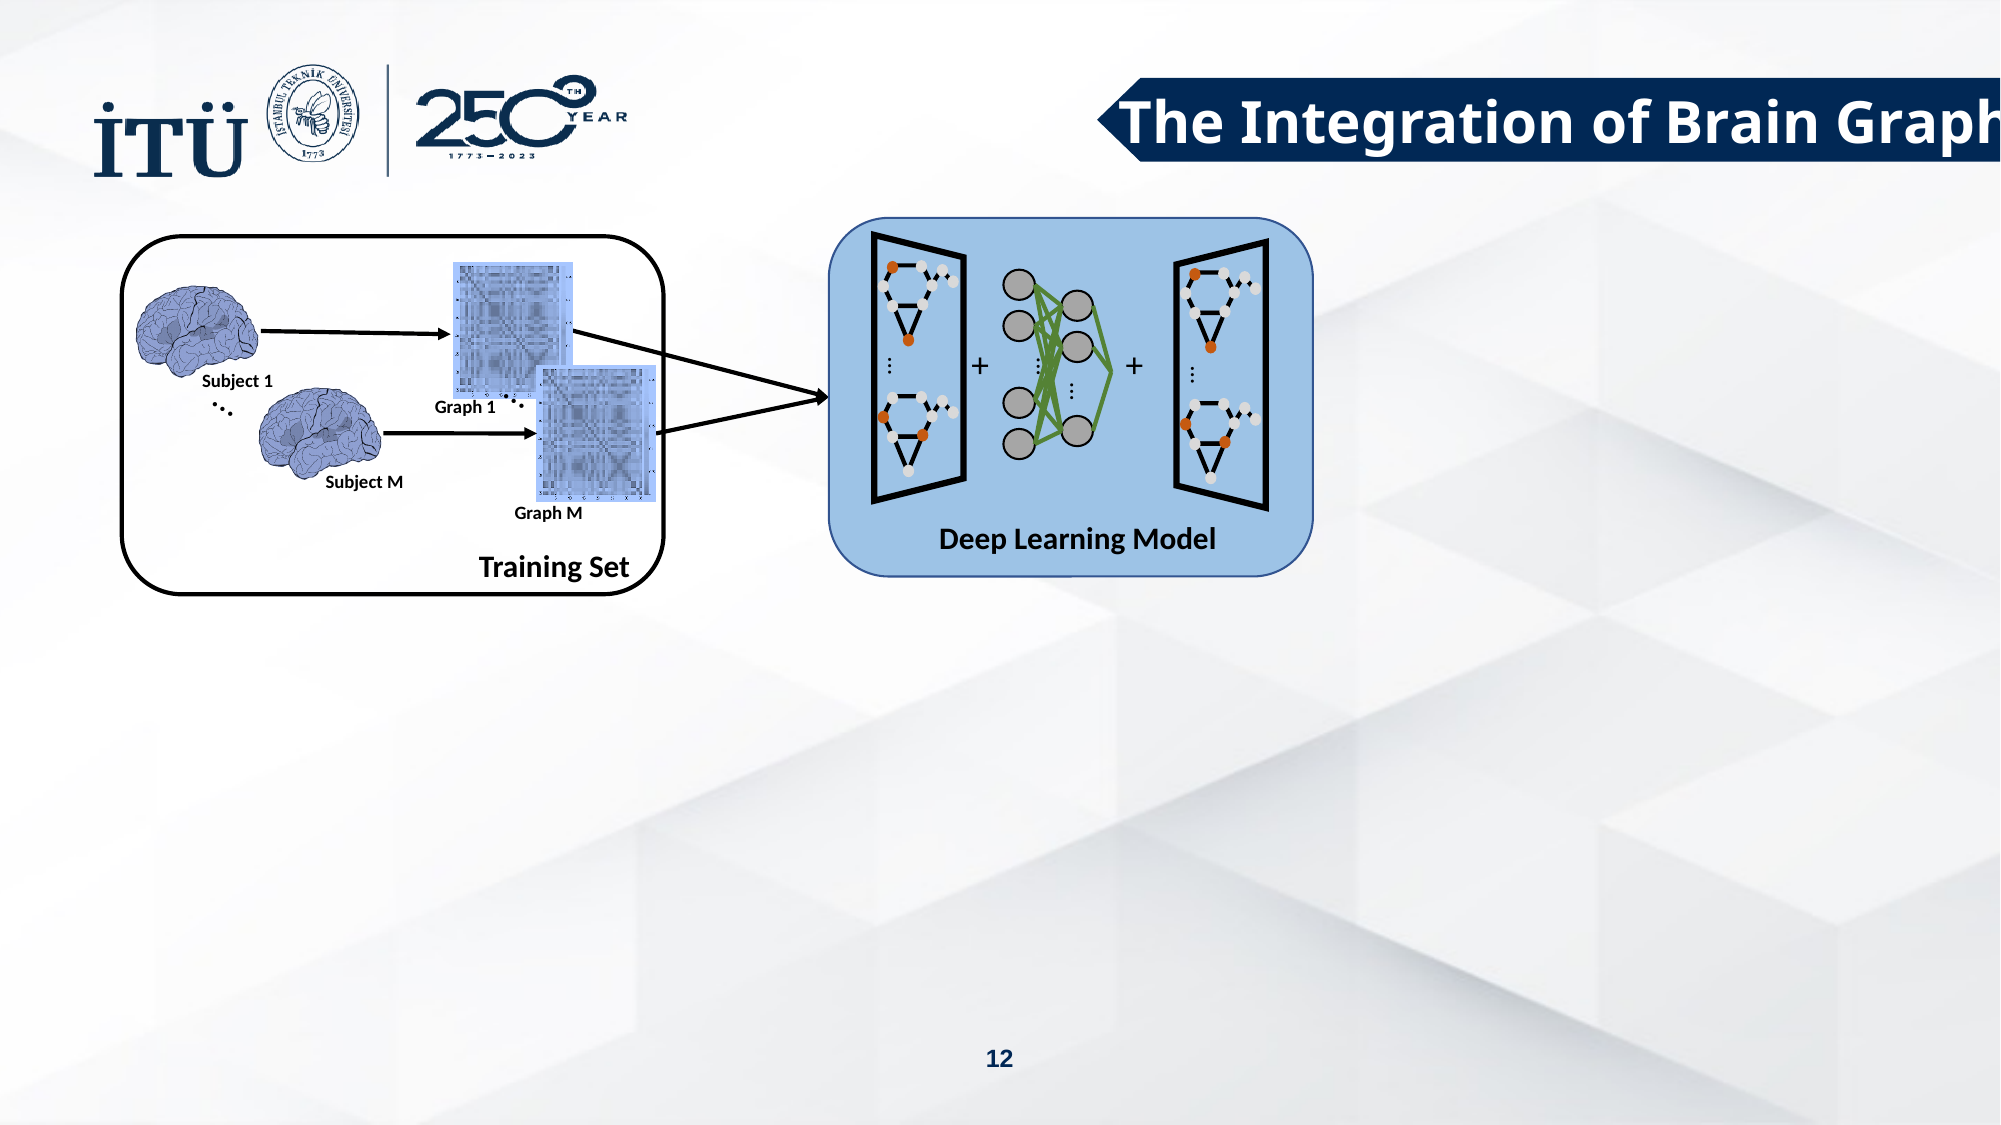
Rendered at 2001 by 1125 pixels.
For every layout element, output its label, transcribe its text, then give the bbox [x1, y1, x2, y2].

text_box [260, 330, 451, 335]
picture [0, 0, 2001, 1125]
text_box 12 [788, 1035, 1212, 1081]
text_box Training Set [444, 538, 665, 592]
text_box The Integration of Brain Graphs [1104, 77, 2000, 163]
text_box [573, 330, 828, 397]
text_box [828, 217, 1313, 577]
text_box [657, 397, 828, 434]
text_box [131, 641, 1177, 961]
text_box [121, 236, 664, 595]
